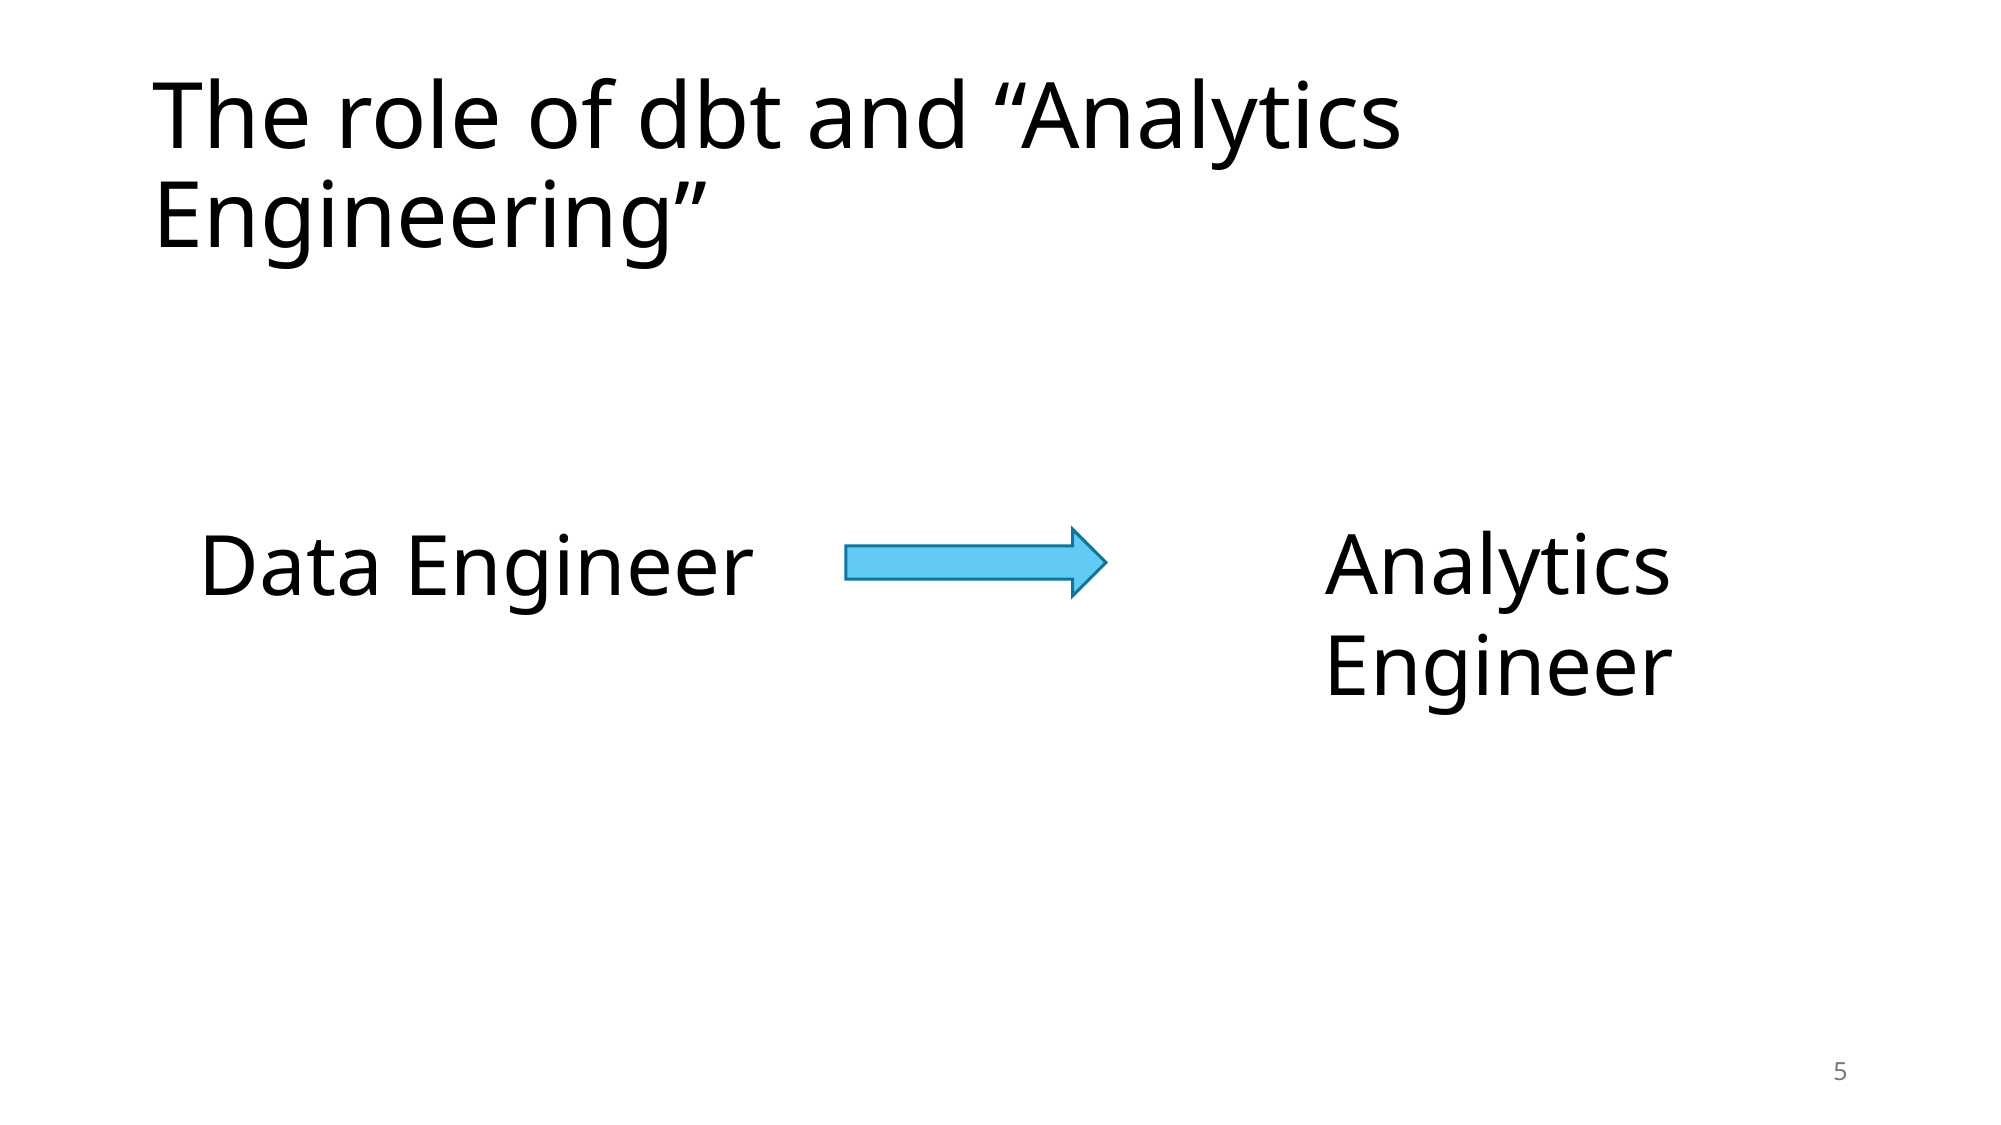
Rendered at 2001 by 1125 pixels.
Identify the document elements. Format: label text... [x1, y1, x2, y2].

text_box Analytics Engineer [1135, 504, 1863, 720]
text_box [844, 525, 1109, 600]
text_box Data Engineer [137, 504, 816, 620]
slide_number 5 [1412, 1042, 1863, 1103]
title The role of dbt and “Analytics Engineering” [137, 59, 1863, 278]
